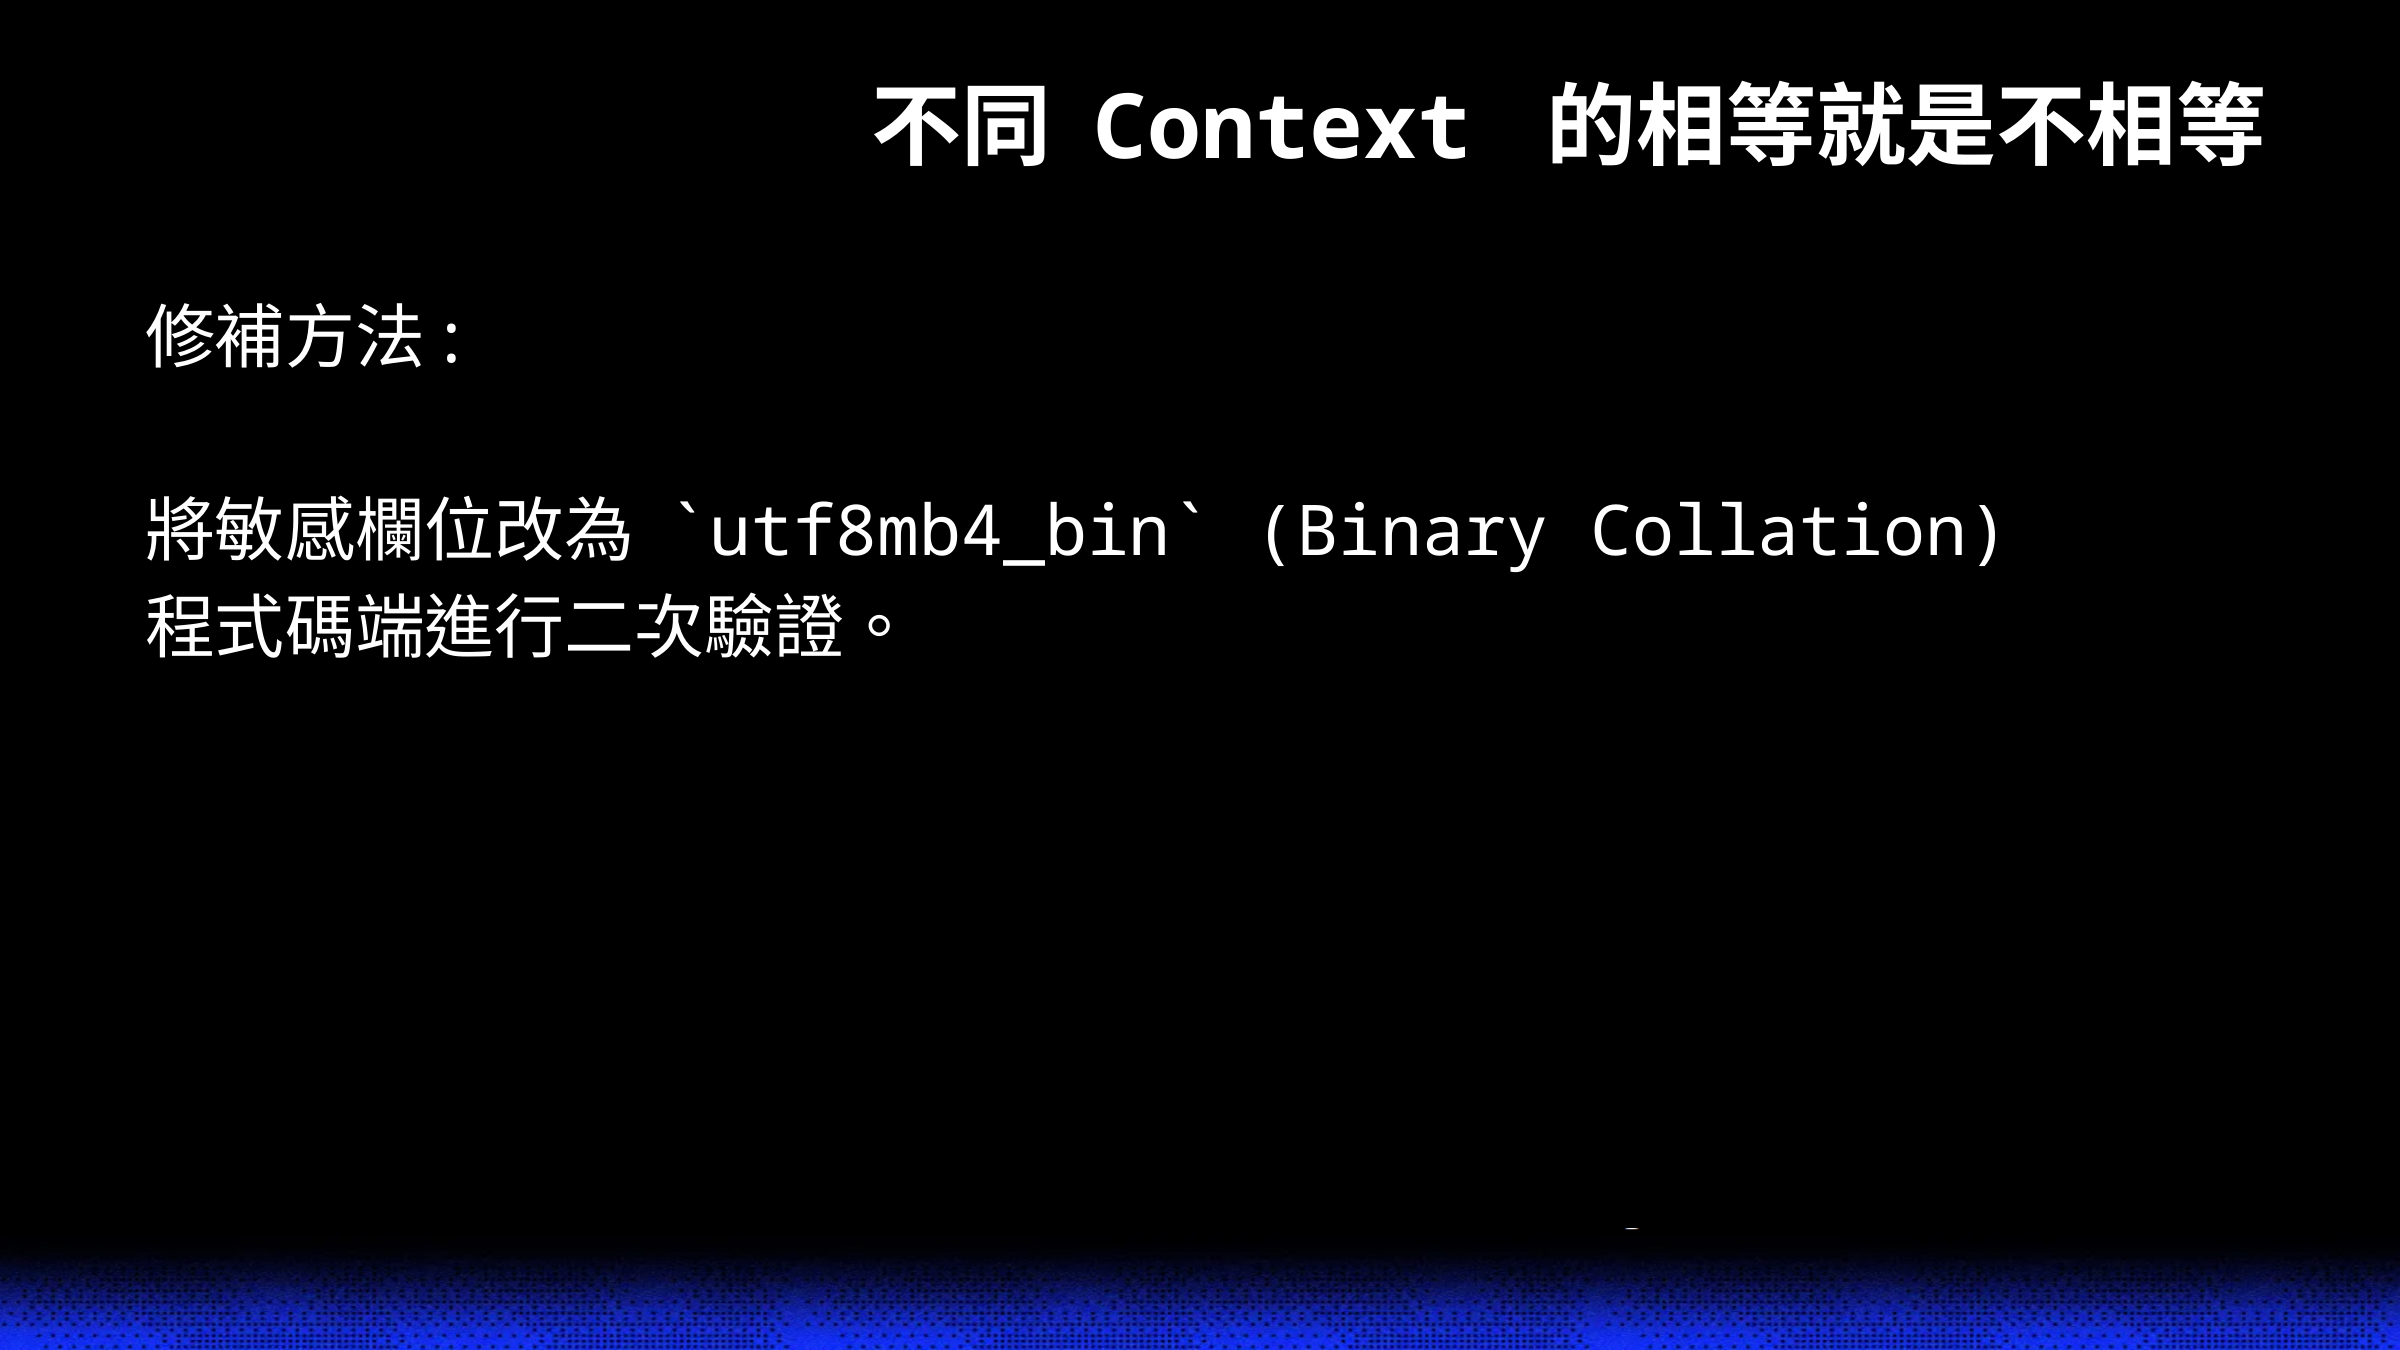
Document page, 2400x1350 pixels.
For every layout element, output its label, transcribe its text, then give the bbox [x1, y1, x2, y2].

picture [0, 1228, 2400, 1350]
list 修補方法: 將敏感欄位改為 `utf8mb4_bin` (Binary Collation) 程式碼端進行二次驗證。 [100, 264, 2303, 1198]
title 不同 Context 的相等就是不相等 [418, 69, 2303, 177]
